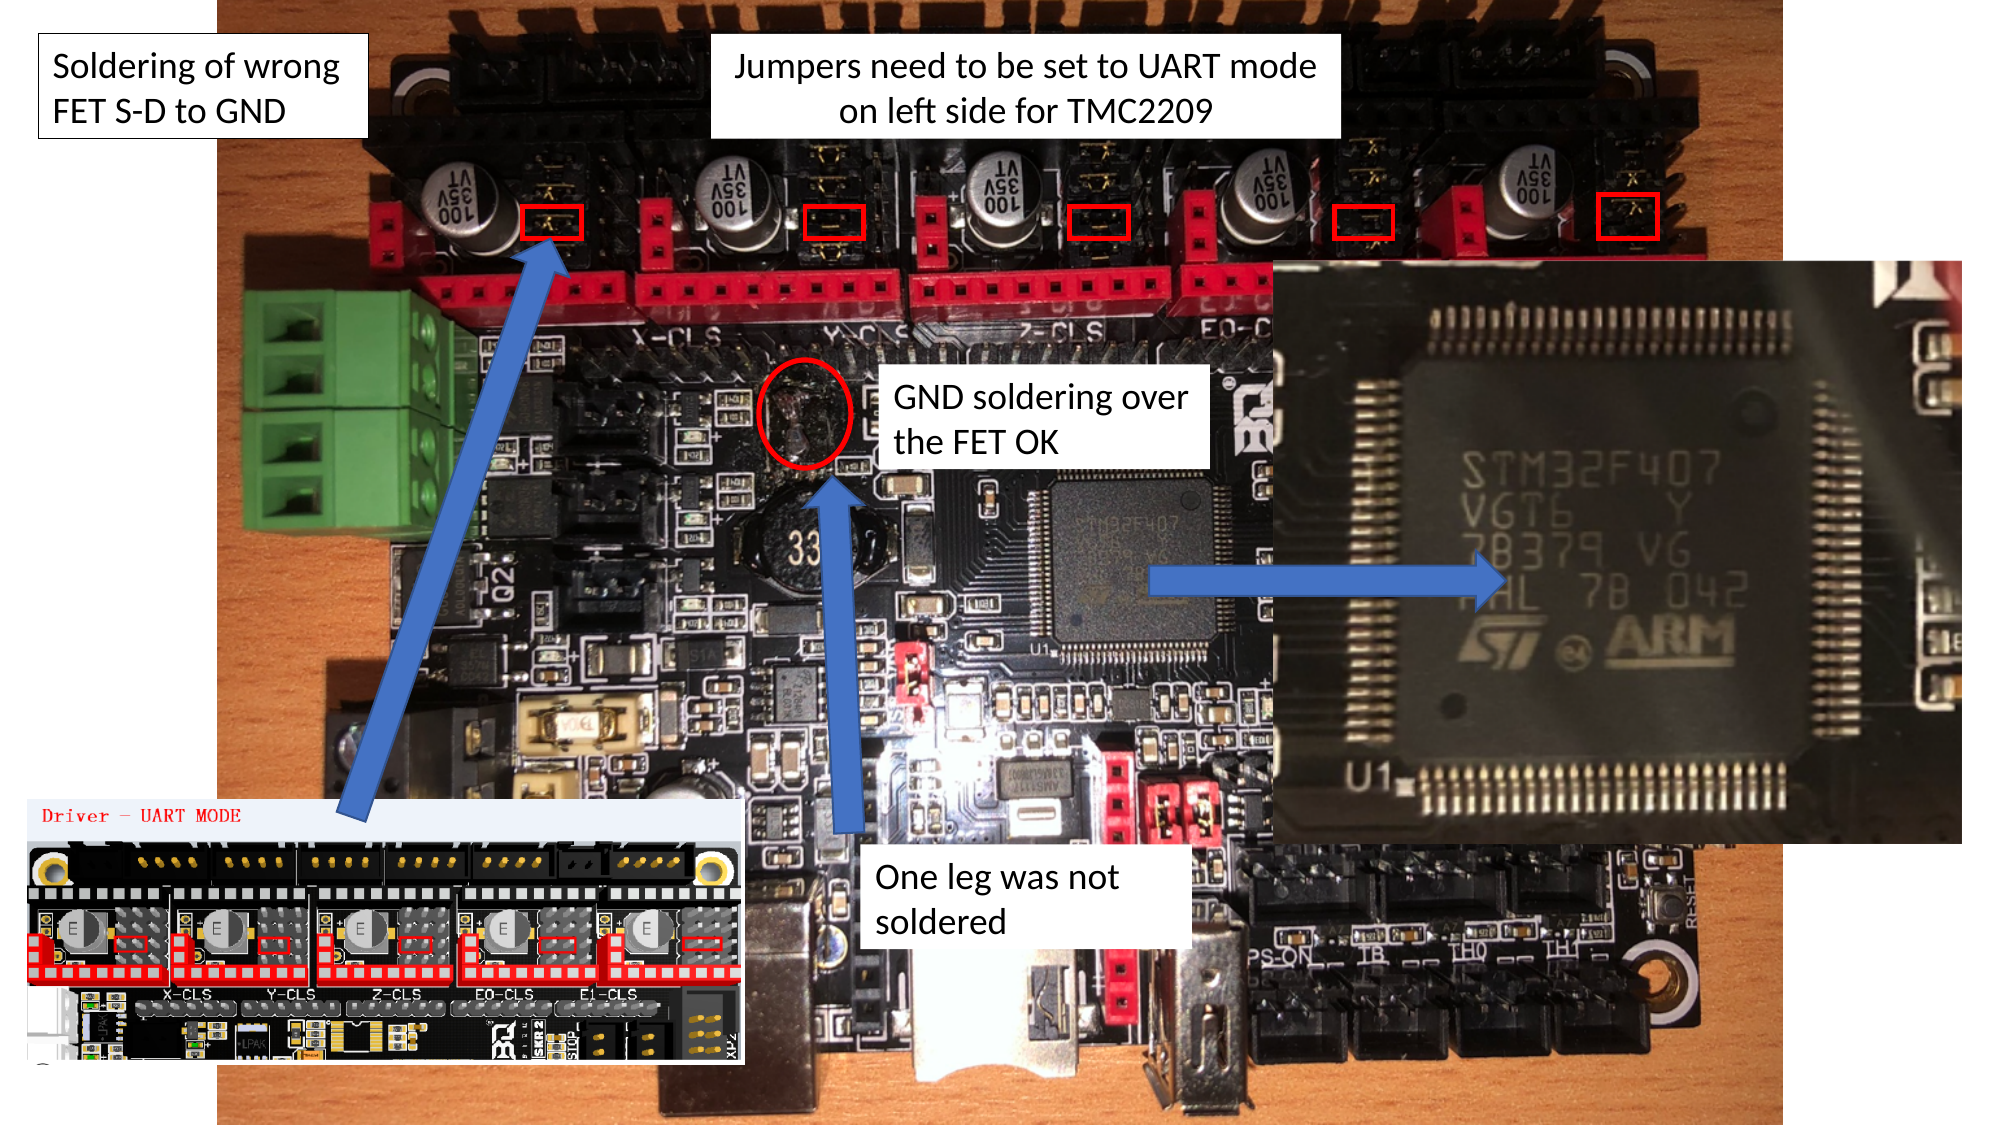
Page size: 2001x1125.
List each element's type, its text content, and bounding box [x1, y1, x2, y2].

picture [27, 0, 1962, 1125]
text_box Soldering of wrong FET S-D to GND [38, 33, 217, 139]
